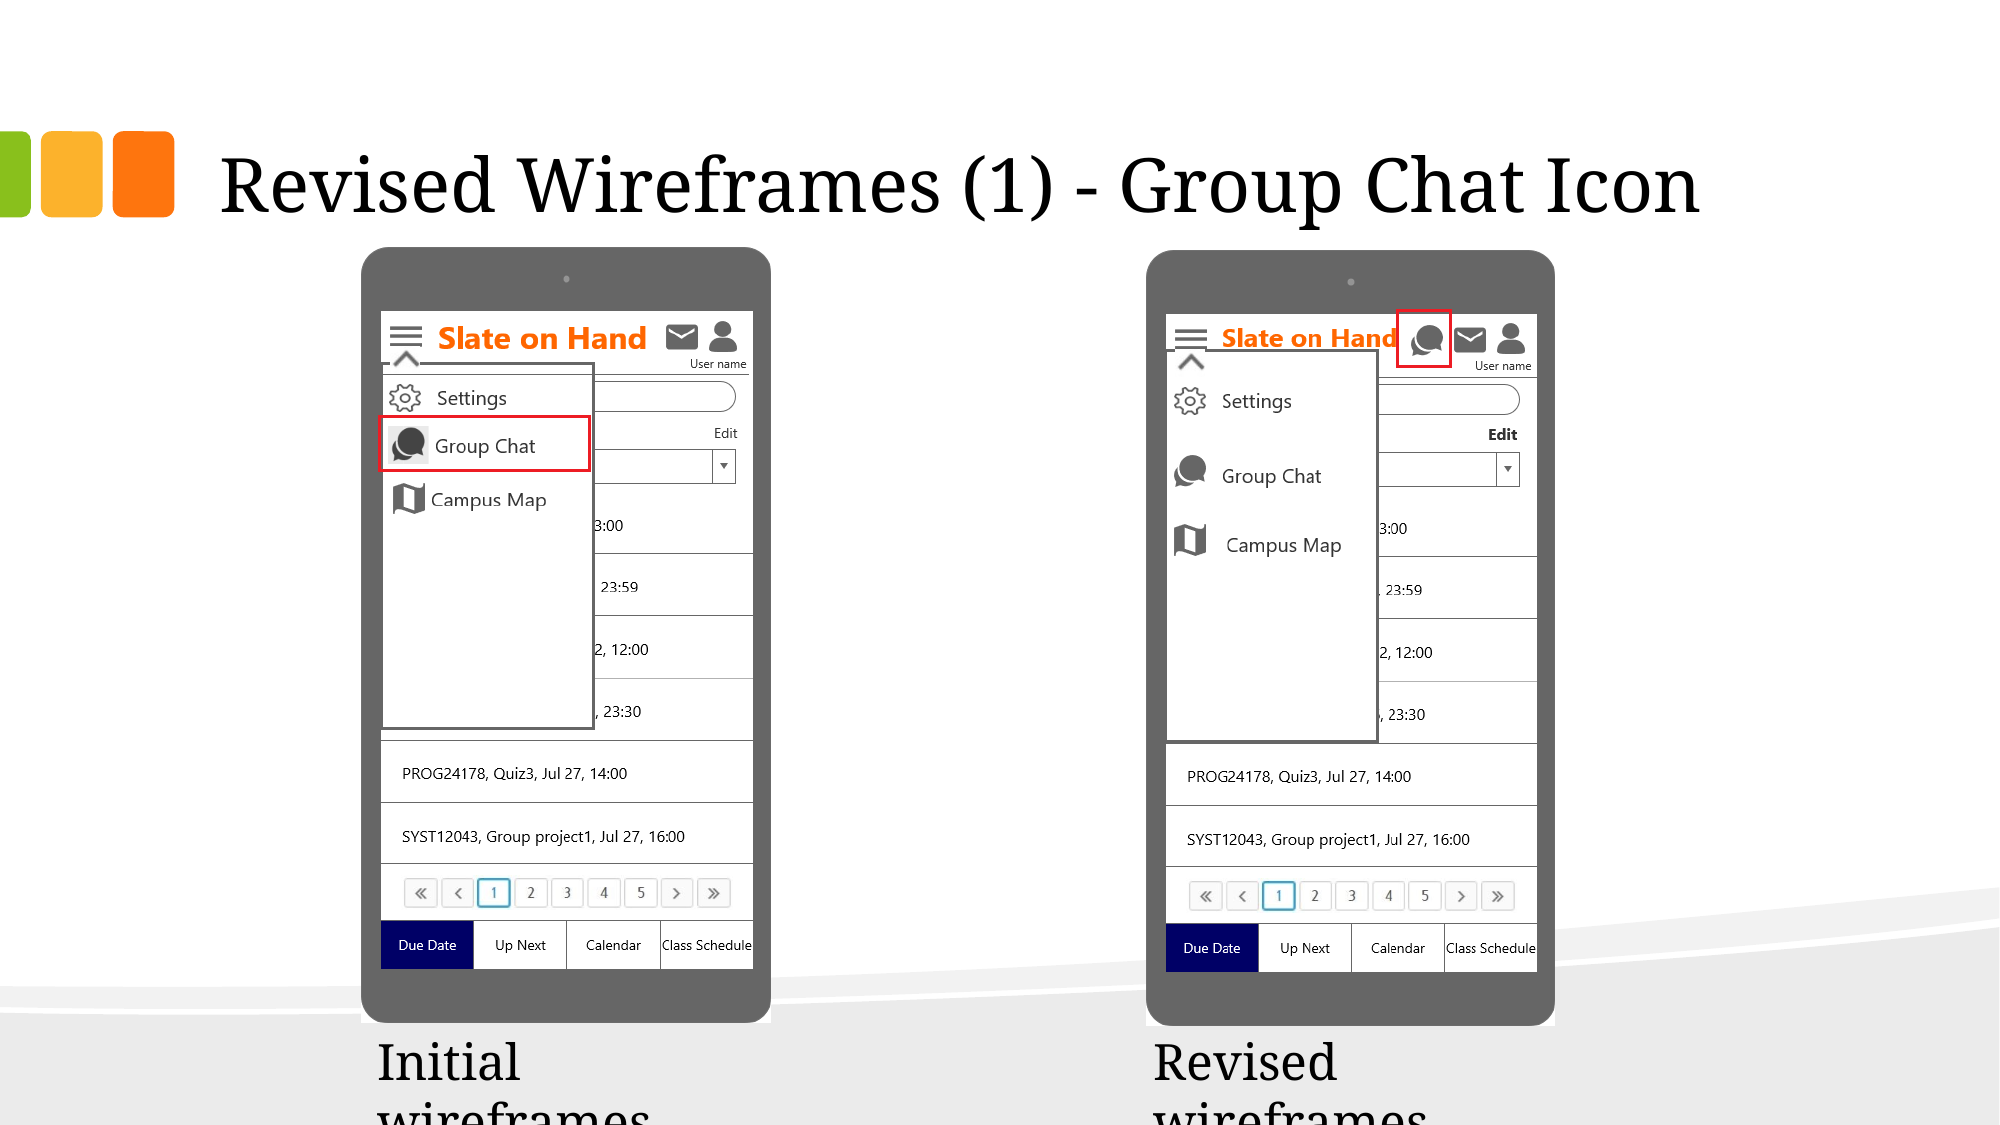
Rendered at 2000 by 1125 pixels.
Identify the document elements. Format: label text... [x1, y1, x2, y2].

title Revised Wireframes (1) - Group Chat Icon [199, 24, 1800, 238]
picture [361, 247, 771, 1023]
text_box Revised wireframes [1139, 1022, 1588, 1125]
picture [1145, 250, 1556, 1026]
text_box Initial wireframes [362, 1022, 812, 1125]
